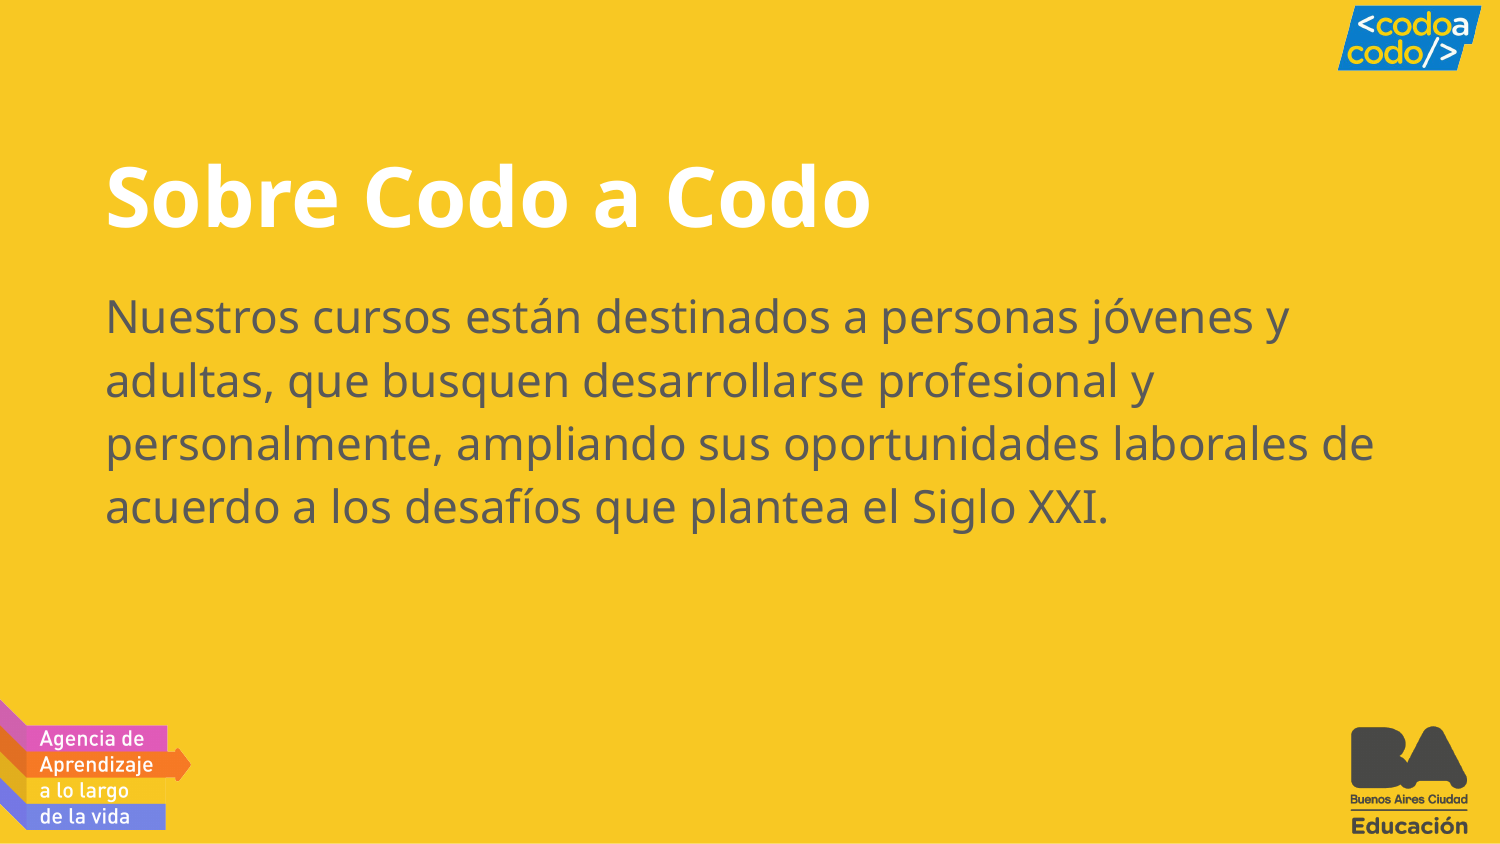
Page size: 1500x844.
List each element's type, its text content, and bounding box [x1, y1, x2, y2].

title Sobre Codo a Codo [90, 1, 1410, 259]
picture [0, 699, 191, 830]
subtitle Nuestros cursos están destinados a personas jóvenes y adultas, que busquen desarrollarse profesional y personalmente, ampliando sus oportunidades laborales de acuerdo a los desafíos que plantea el Siglo XXI. [90, 264, 1410, 700]
picture [1297, 668, 1500, 844]
picture [1410, 5, 1482, 71]
